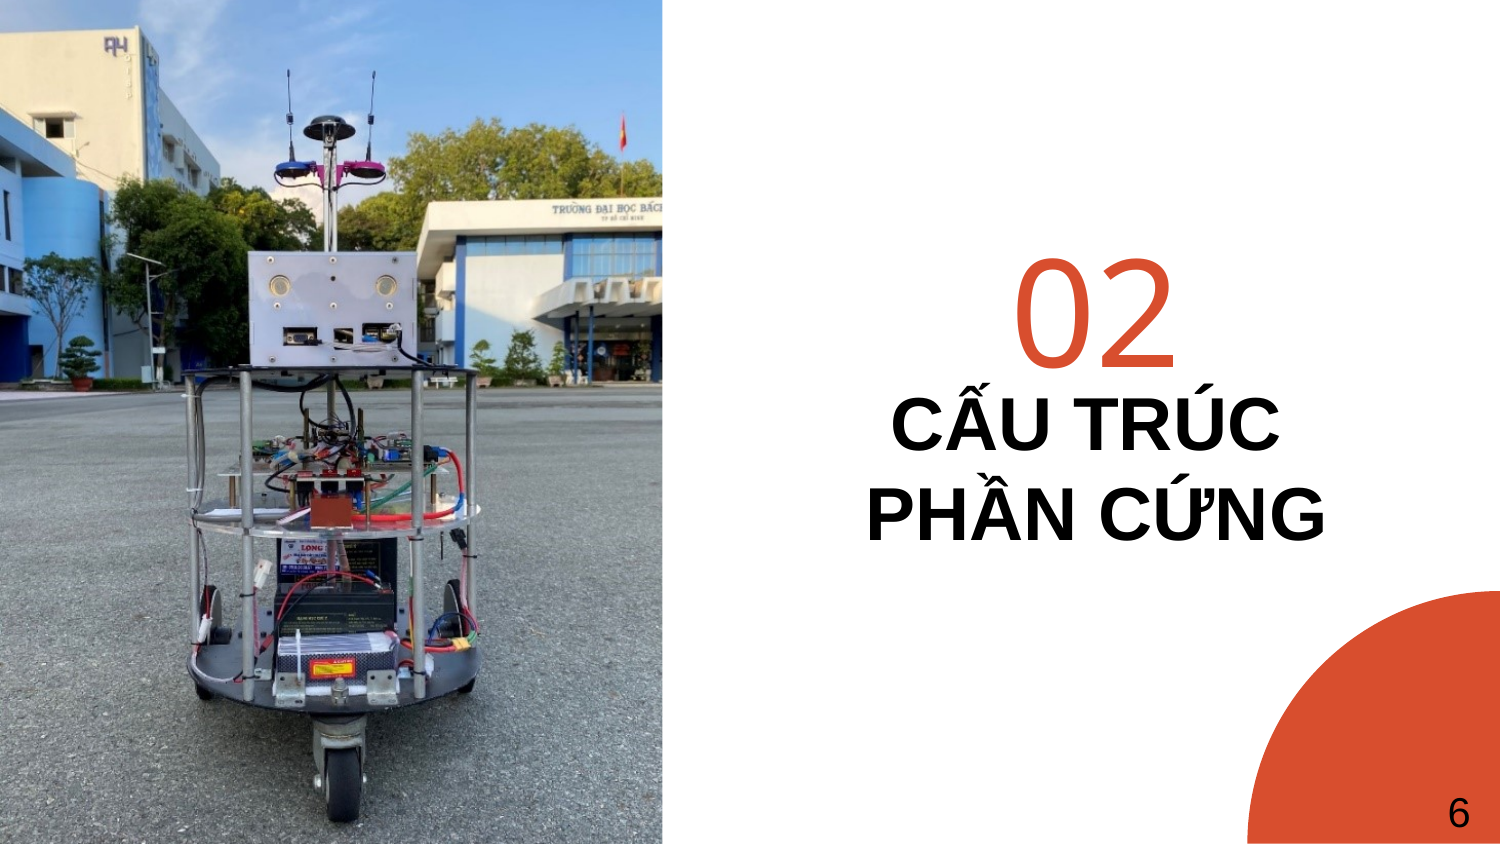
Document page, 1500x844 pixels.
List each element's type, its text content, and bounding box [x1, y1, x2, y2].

text_box CẤU TRÚC PHẦN CỨNG [838, 360, 1353, 589]
picture [0, 0, 663, 844]
title 02 [955, 253, 1237, 360]
text_box 6 [1419, 778, 1499, 843]
